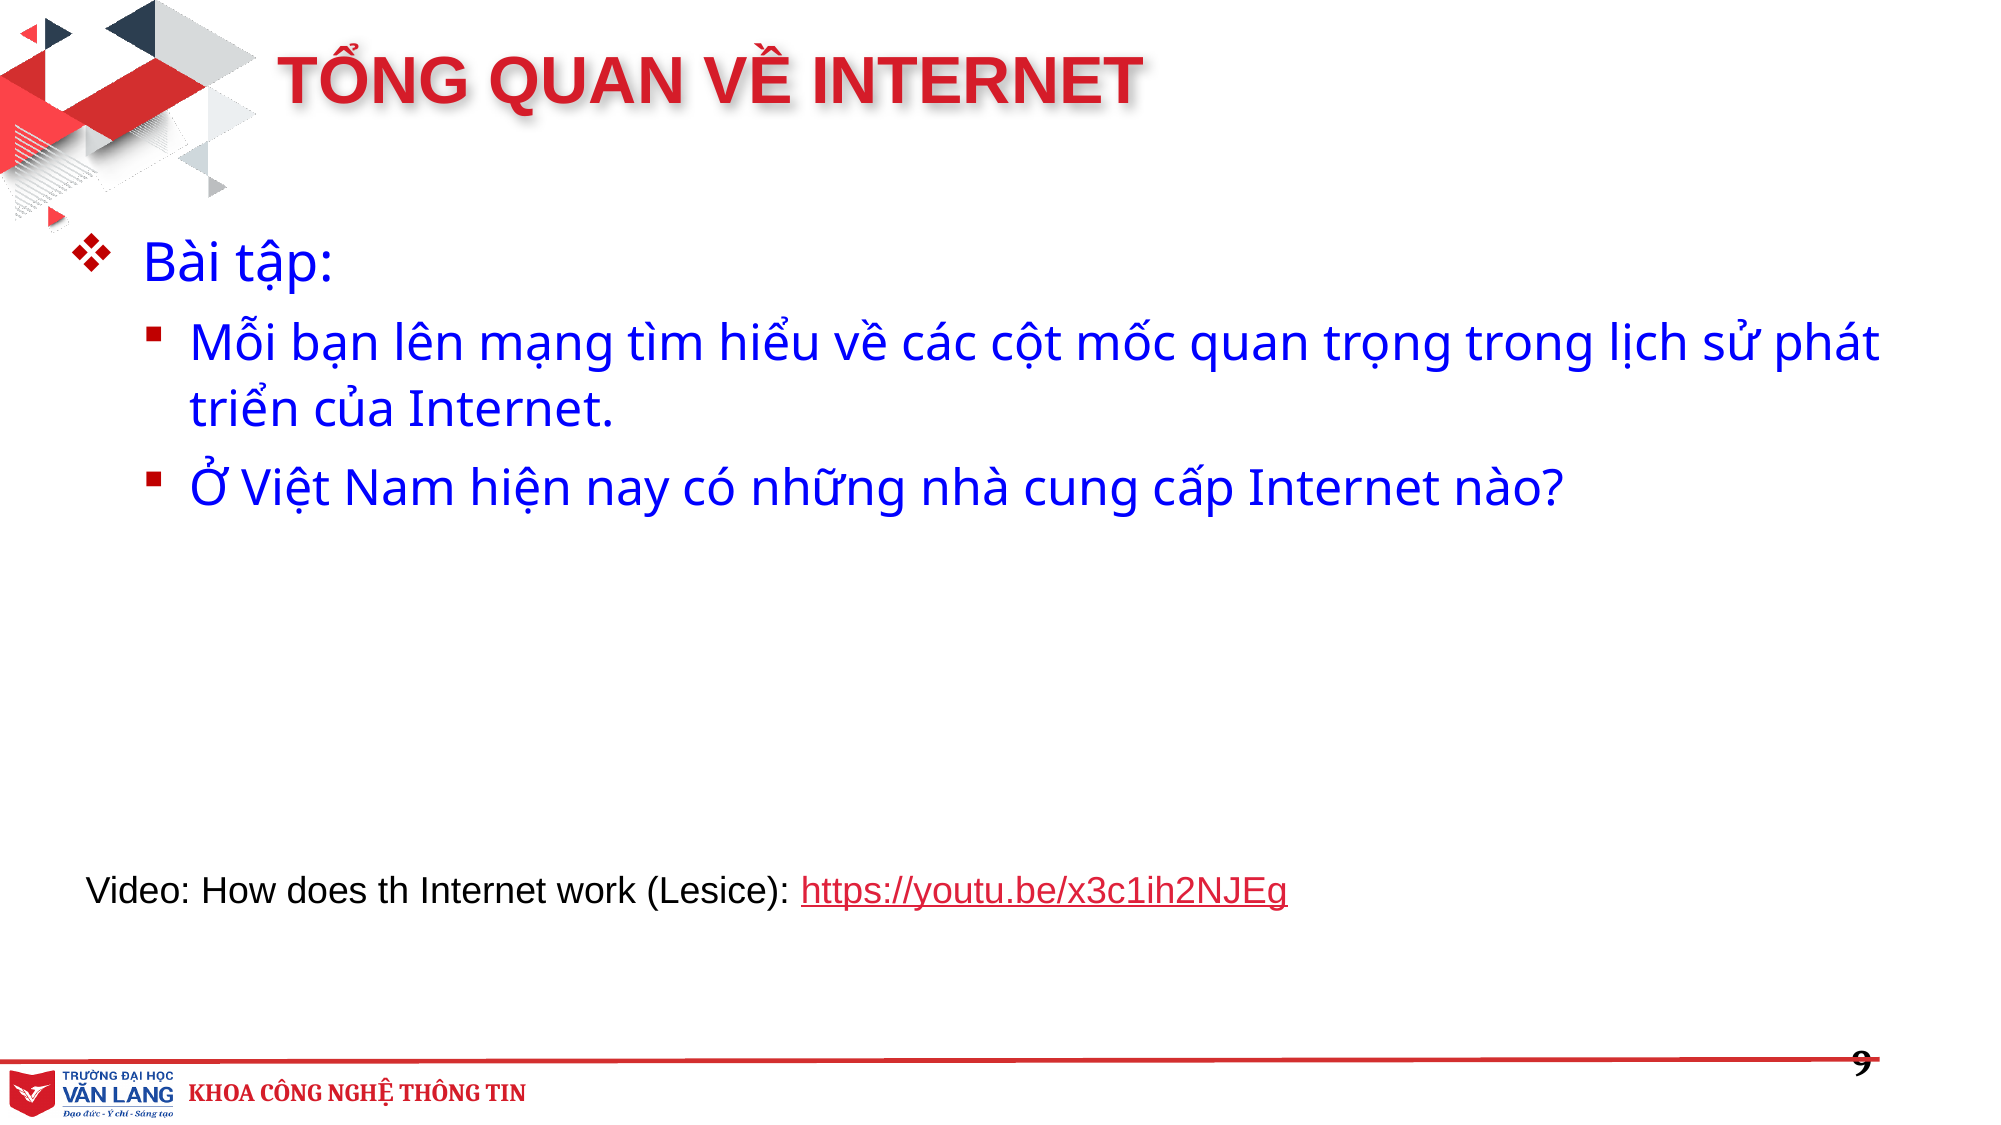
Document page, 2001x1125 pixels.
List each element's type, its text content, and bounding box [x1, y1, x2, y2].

text_box Bài tập: Mỗi bạn lên mạng tìm hiểu về các cột mốc quan trọng trong lịch sử phát triển của Internet. Ở Việt Nam hiện nay có những nhà cung cấp Internet nào? [52, 213, 1907, 523]
picture [0, 0, 256, 233]
picture [8, 1069, 173, 1118]
text_box Video: How does th Internet work (Lesice): https://youtu.be/x3c1ih2NJEg [70, 858, 1883, 919]
text_box TỔNG QUAN VỀ INTERNET [262, 29, 1947, 125]
